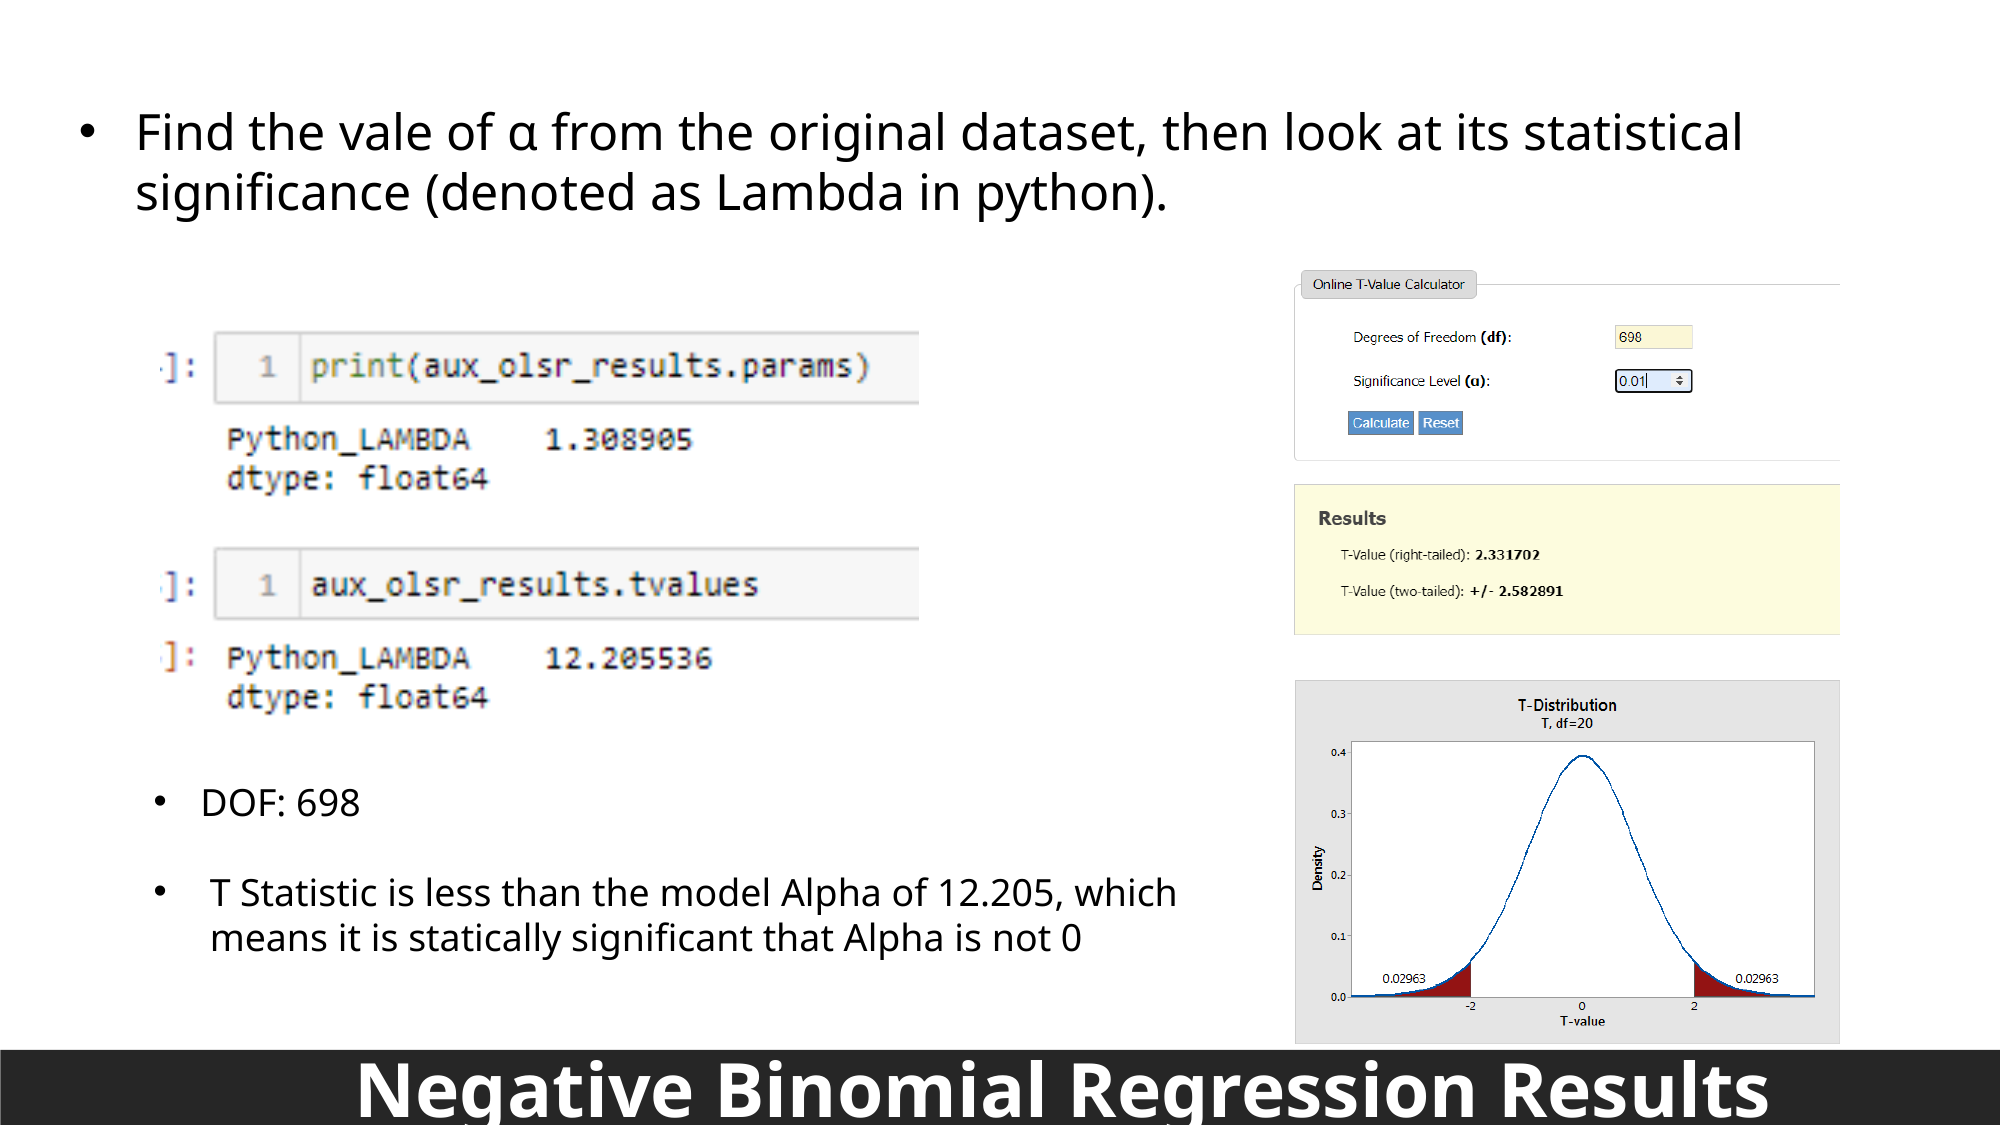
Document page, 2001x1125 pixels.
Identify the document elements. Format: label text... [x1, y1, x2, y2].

picture [1294, 680, 1841, 1045]
text_box Negative Binomial Regression Results [340, 1035, 2000, 1125]
picture [1281, 262, 1841, 659]
picture [159, 302, 920, 765]
text_box DOF: 698 T Statistic is less than the model Alpha of 12.205, which means it is statically significant that Alpha is not 0 [138, 771, 1197, 966]
text_box Find the vale of α from the original dataset, then look at its statistical significance (denoted as Lambda in python). [64, 93, 1881, 348]
